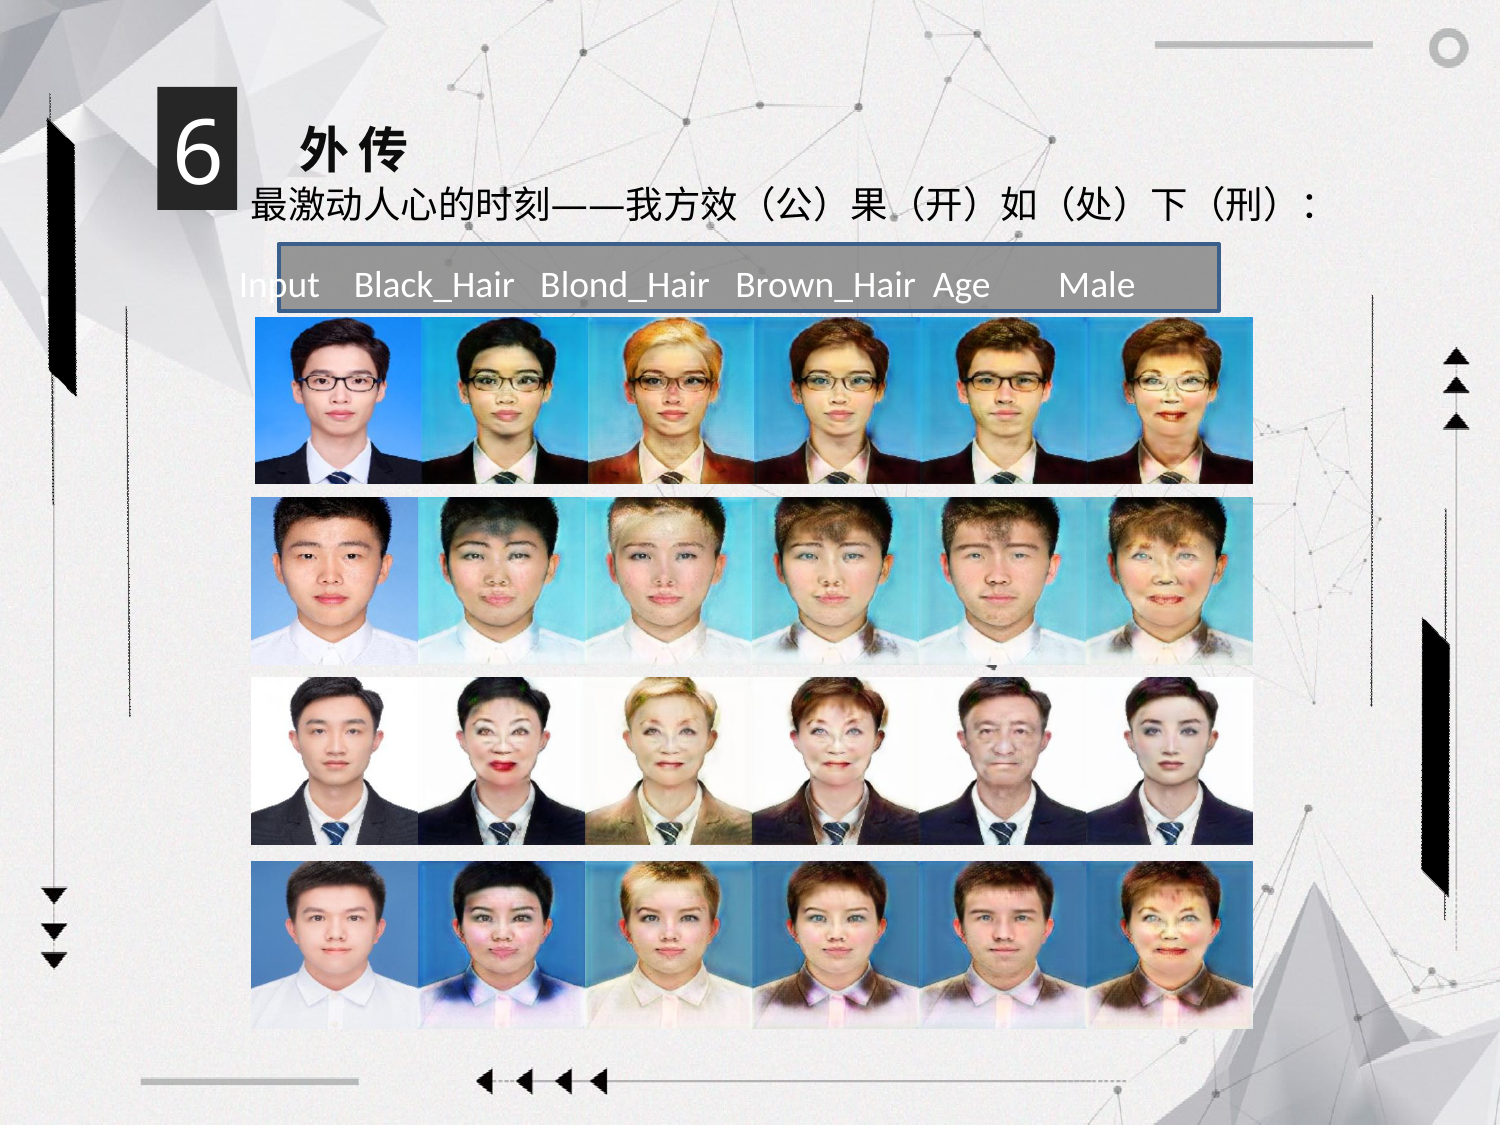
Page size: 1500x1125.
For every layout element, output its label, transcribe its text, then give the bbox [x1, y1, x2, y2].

text_box 6 [157, 86, 238, 125]
picture [0, 0, 1500, 1125]
text_box 最激动人心的时刻——我方效（公）果（开）如（处）下（刑）： [370, 173, 1389, 234]
text_box [370, 242, 1221, 252]
text_box 外传 [284, 111, 565, 173]
text_box Input Black_Hair Blond_Hair Brown_Hair Age Male [370, 252, 1263, 313]
